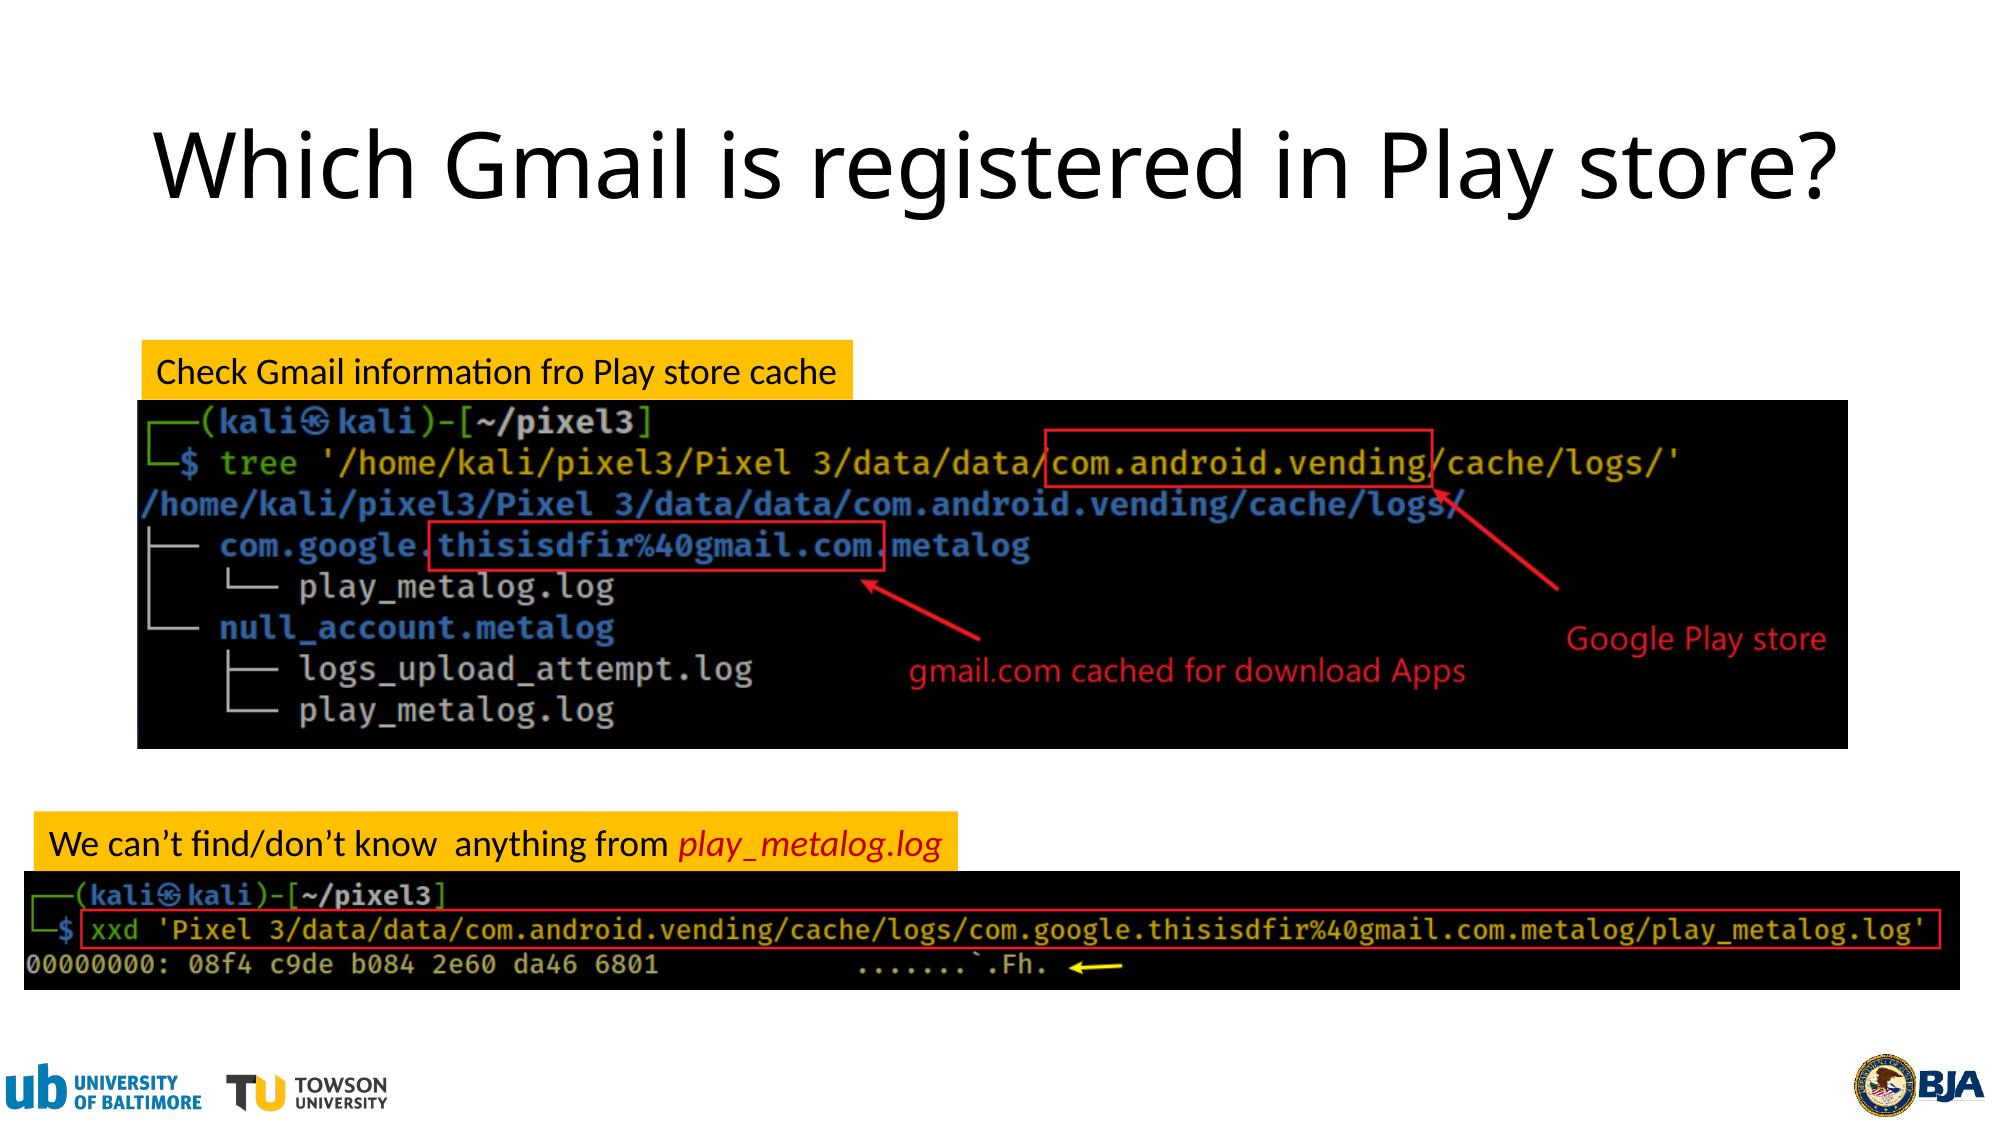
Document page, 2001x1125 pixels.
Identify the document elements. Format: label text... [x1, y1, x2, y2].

picture [1854, 1054, 1986, 1117]
picture [0, 1031, 407, 1125]
picture [137, 400, 1848, 749]
picture [24, 871, 1961, 990]
text_box Check Gmail information fro Play store cache [141, 339, 853, 400]
text_box We can’t find/don’t know anything from play_metalog.log [33, 811, 958, 871]
title Which Gmail is registered in Play store? [137, 59, 1863, 278]
